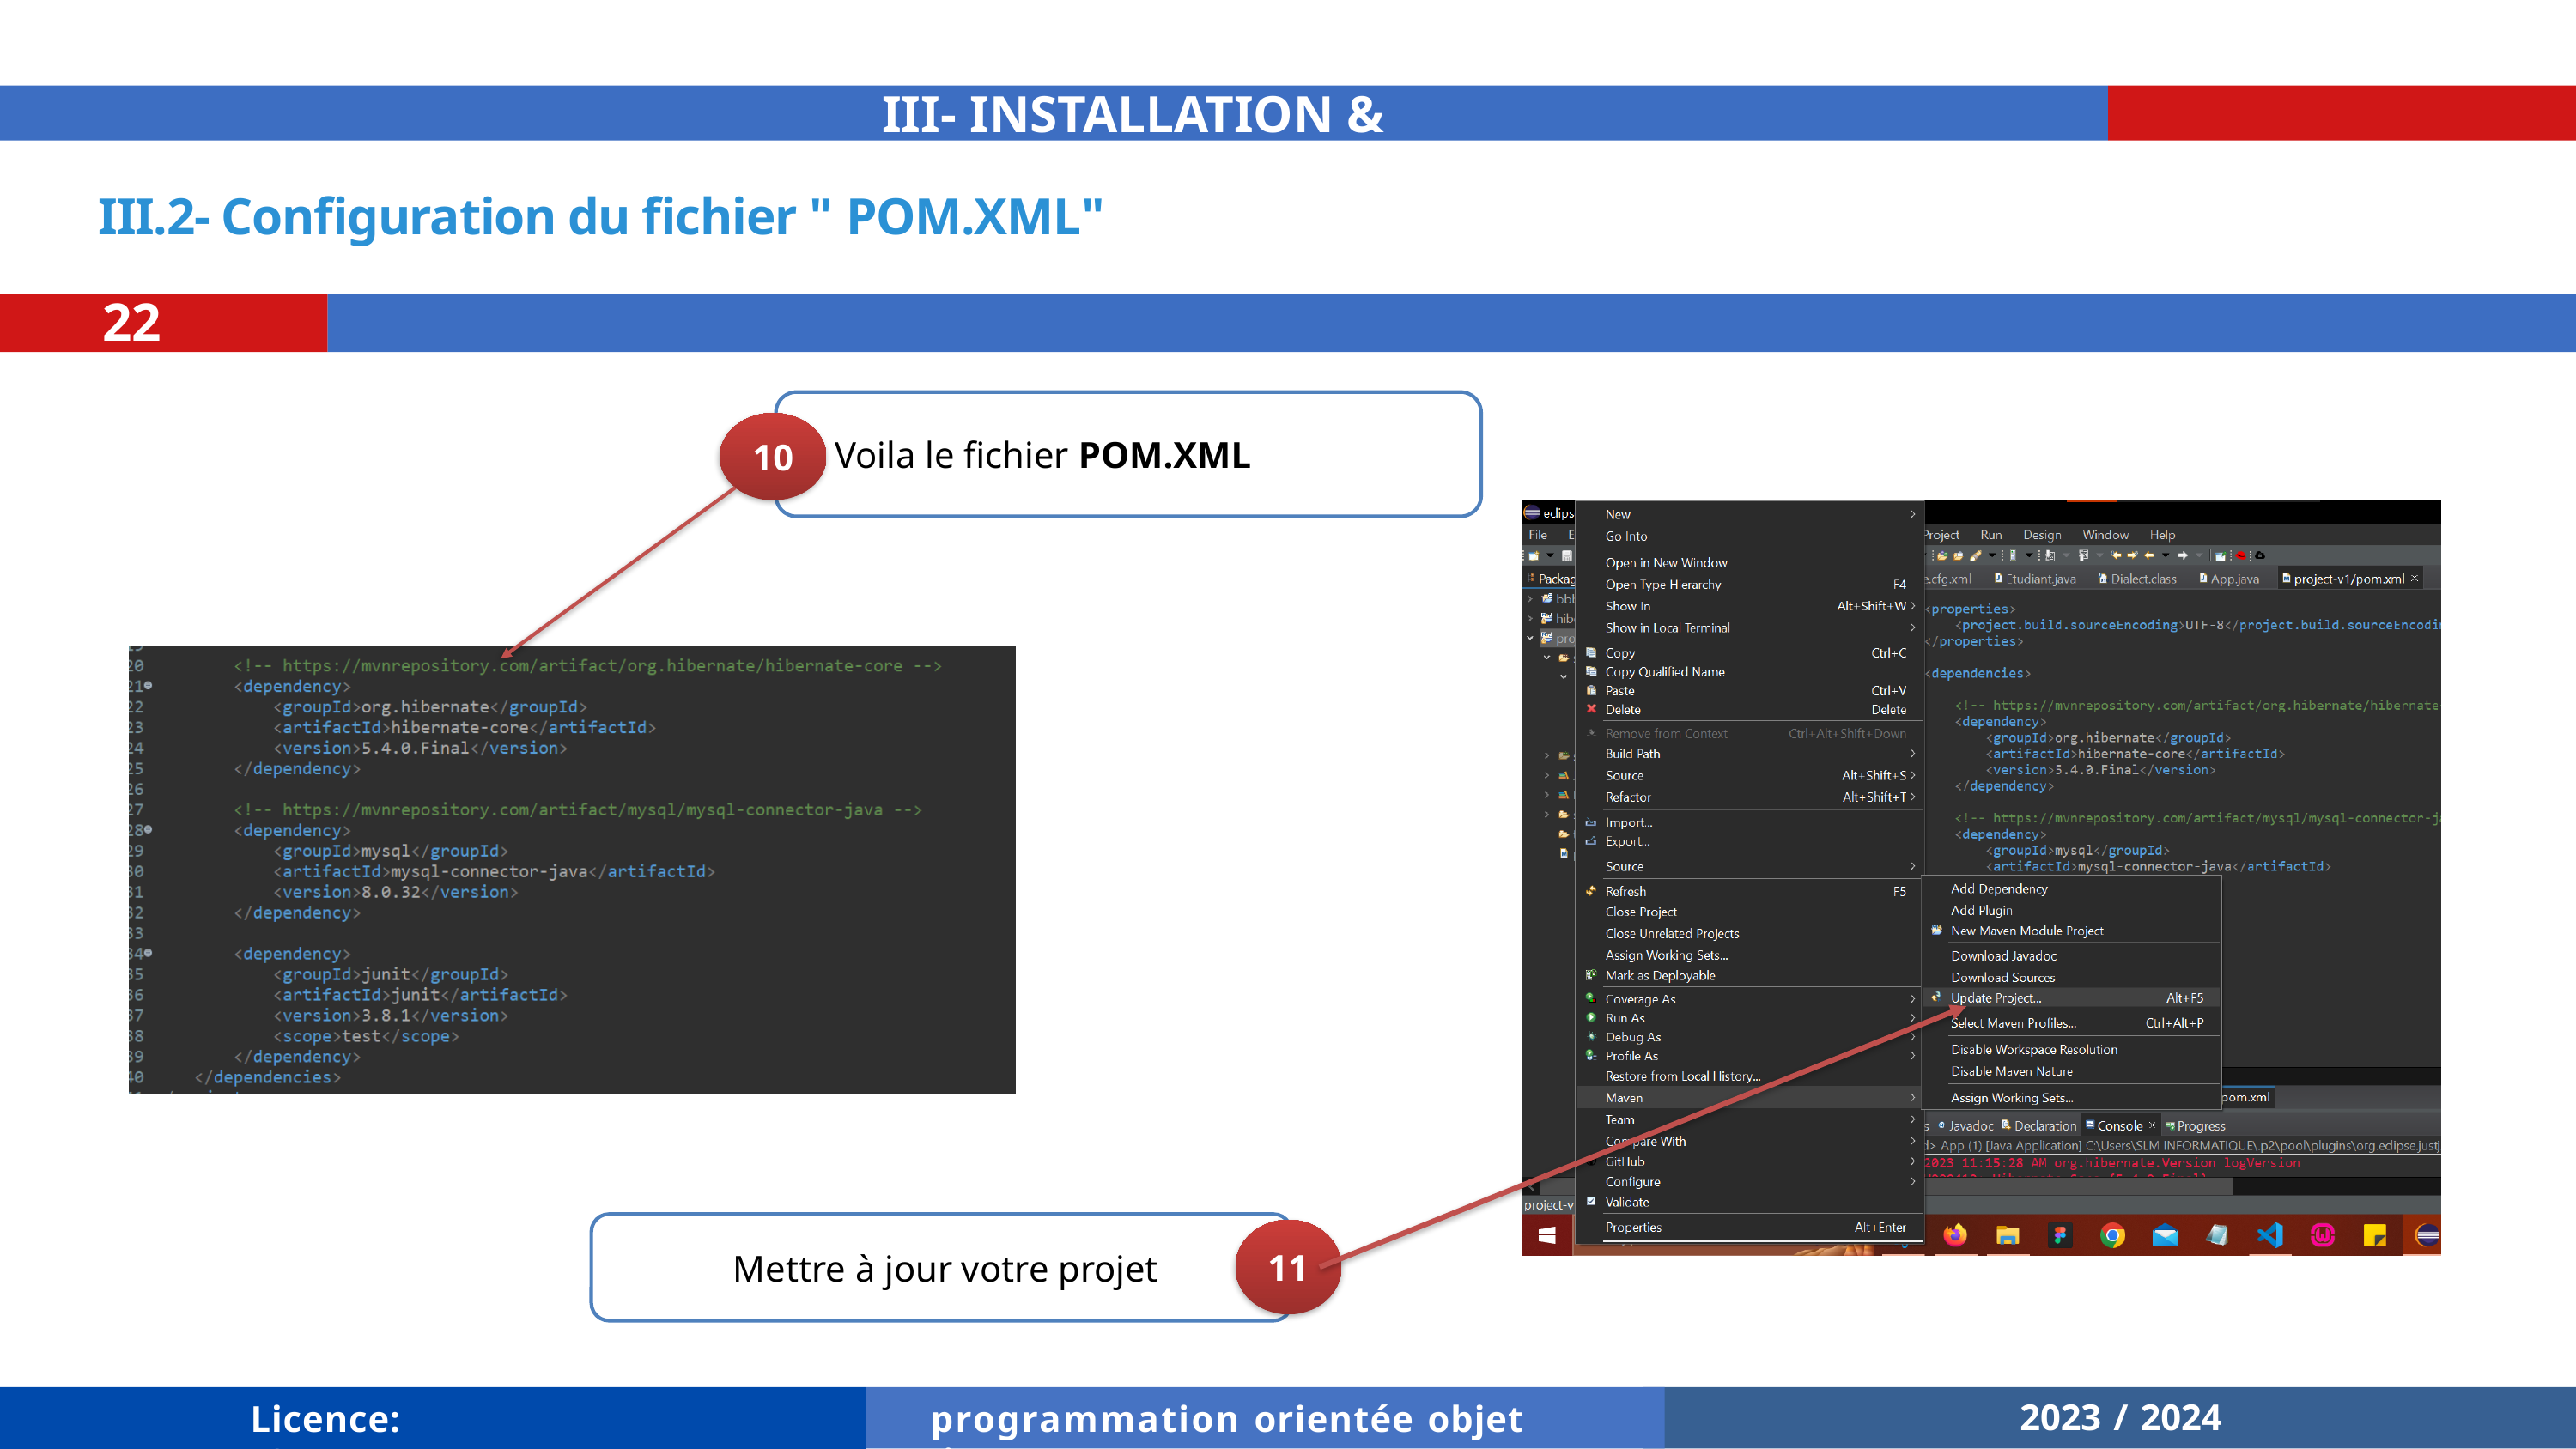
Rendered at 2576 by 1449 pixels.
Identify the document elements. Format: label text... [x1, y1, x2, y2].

text_box III- INSTALLATION & CONFIGURATION [869, 76, 1732, 209]
text_box 22 [61, 283, 203, 359]
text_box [1319, 1005, 1967, 1268]
picture [1521, 500, 2441, 1257]
text_box [2108, 85, 2576, 141]
text_box [0, 294, 61, 353]
text_box [866, 1386, 1665, 1449]
text_box programmation orientée objet (java) [928, 1394, 1614, 1449]
text_box 10 [720, 413, 827, 500]
text_box [1665, 1386, 2576, 1449]
title III.2- Configuration du fichier " POM.XML" [96, 183, 2555, 427]
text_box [500, 487, 736, 659]
text_box [0, 85, 869, 141]
text_box Licence: ISIR [248, 1394, 488, 1449]
picture [128, 645, 1016, 1094]
text_box 2023 / 2024 [2018, 1392, 2229, 1438]
text_box Voila le fichier POM.XML [774, 390, 1484, 518]
text_box Mettre à jour votre projet [589, 1212, 1287, 1323]
text_box 11 [1235, 1219, 1341, 1315]
text_box [0, 1386, 866, 1449]
text_box [2555, 294, 2576, 353]
text_box [1732, 85, 2108, 141]
